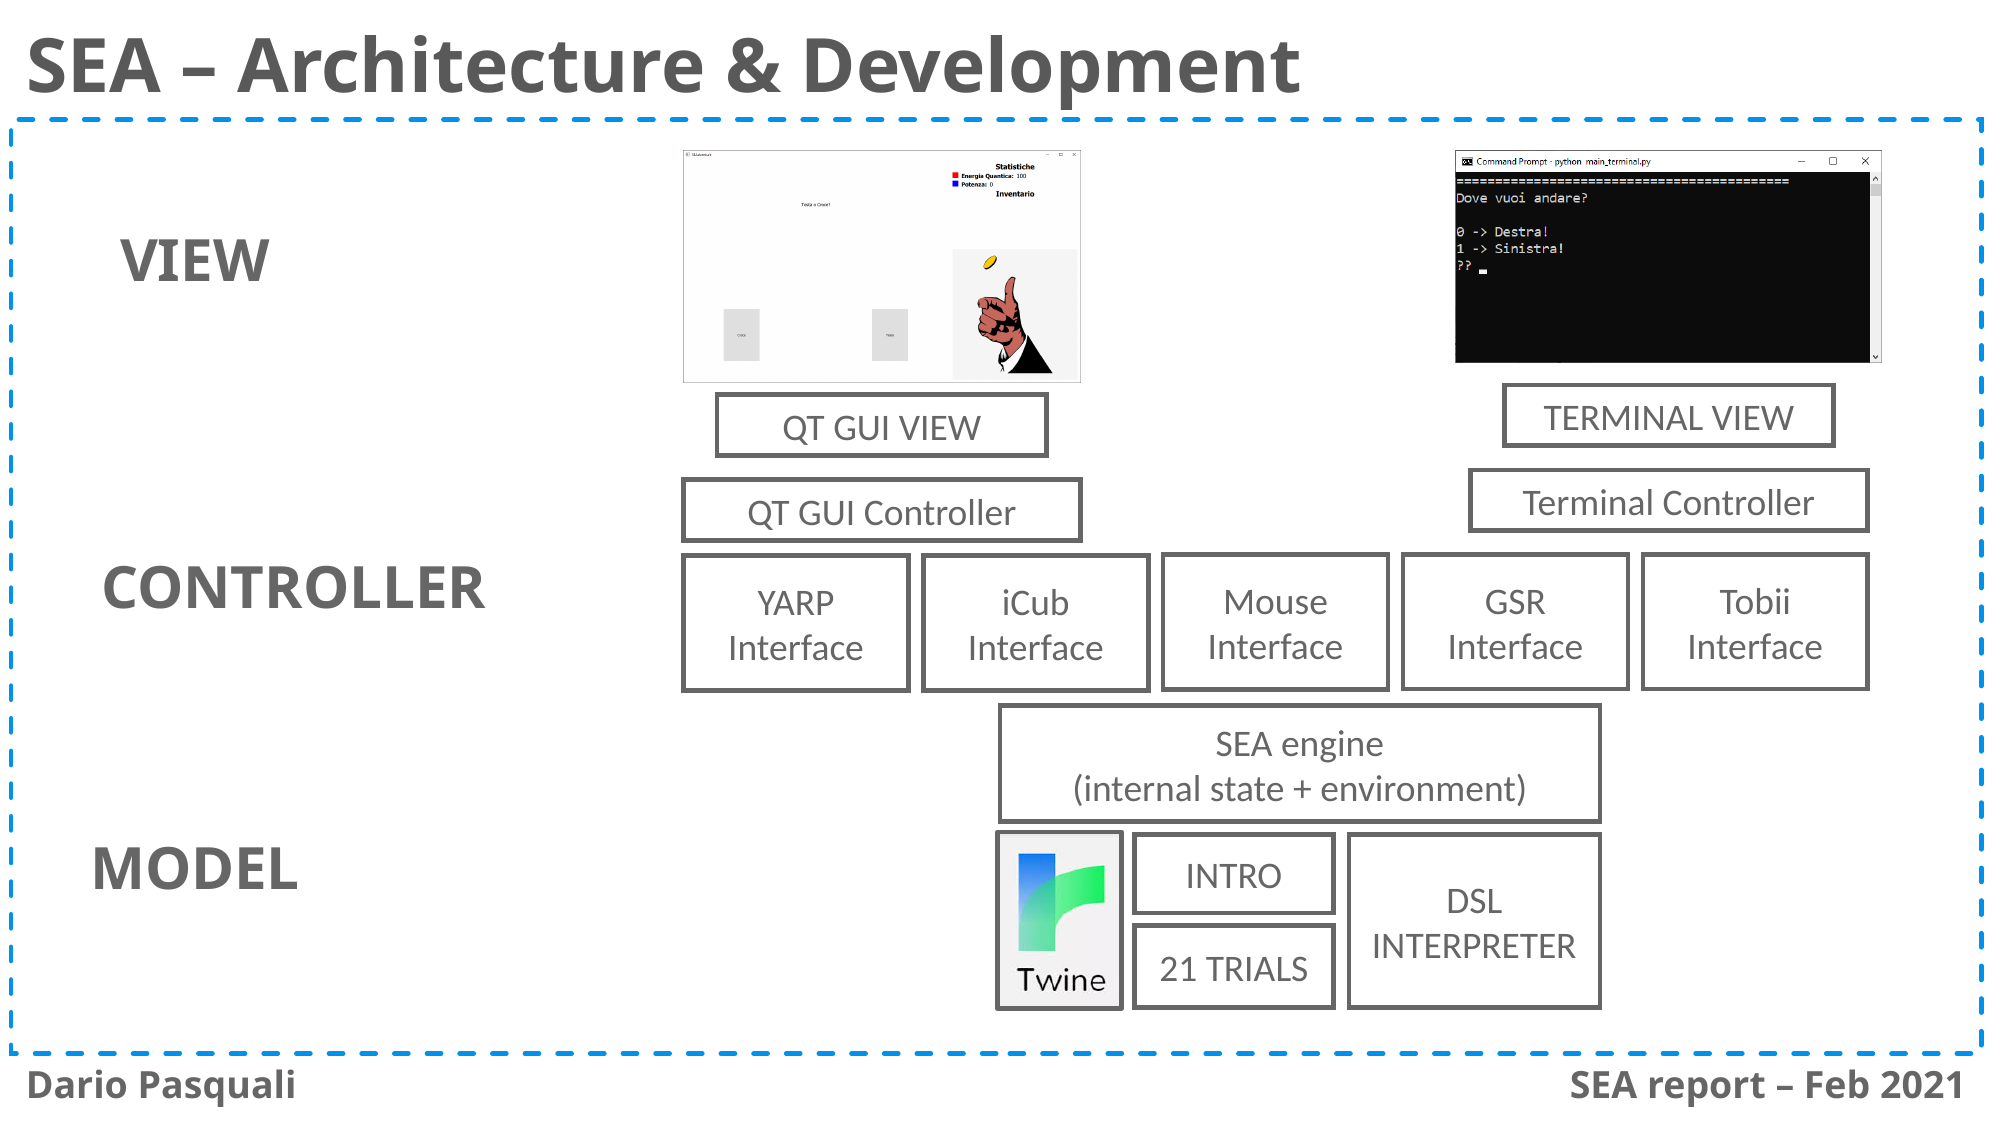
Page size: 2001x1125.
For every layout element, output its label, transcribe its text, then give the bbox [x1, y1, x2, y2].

picture [1455, 150, 1882, 363]
text_box 21 TRIALS [1134, 925, 1334, 1009]
text_box MODEL [69, 823, 321, 909]
text_box Dario Pasquali [11, 1054, 382, 1114]
text_box YARP Interface [682, 555, 909, 691]
text_box [10, 119, 1982, 1055]
text_box QT GUI VIEW [716, 394, 1048, 456]
text_box DSL INTERPRETER [1348, 834, 1601, 1009]
text_box Mouse Interface [1162, 554, 1389, 690]
text_box SEA engine (internal state + environment) [999, 704, 1601, 823]
picture [999, 834, 1120, 1007]
text_box INTRO [1134, 834, 1334, 914]
picture [683, 150, 1081, 383]
text_box iCub Interface [922, 555, 1149, 691]
text_box VIEW [69, 215, 321, 301]
text_box QT GUI Controller [683, 479, 1081, 541]
text_box CONTROLLER [71, 543, 517, 628]
text_box GSR Interface [1402, 553, 1629, 690]
text_box SEA – Architecture & Development [11, 10, 1933, 116]
text_box Tobii Interface [1642, 553, 1869, 690]
text_box Terminal Controller [1469, 469, 1868, 532]
text_box SEA report – Feb 2021 [1548, 1053, 1982, 1114]
text_box TERMINAL VIEW [1503, 384, 1835, 447]
